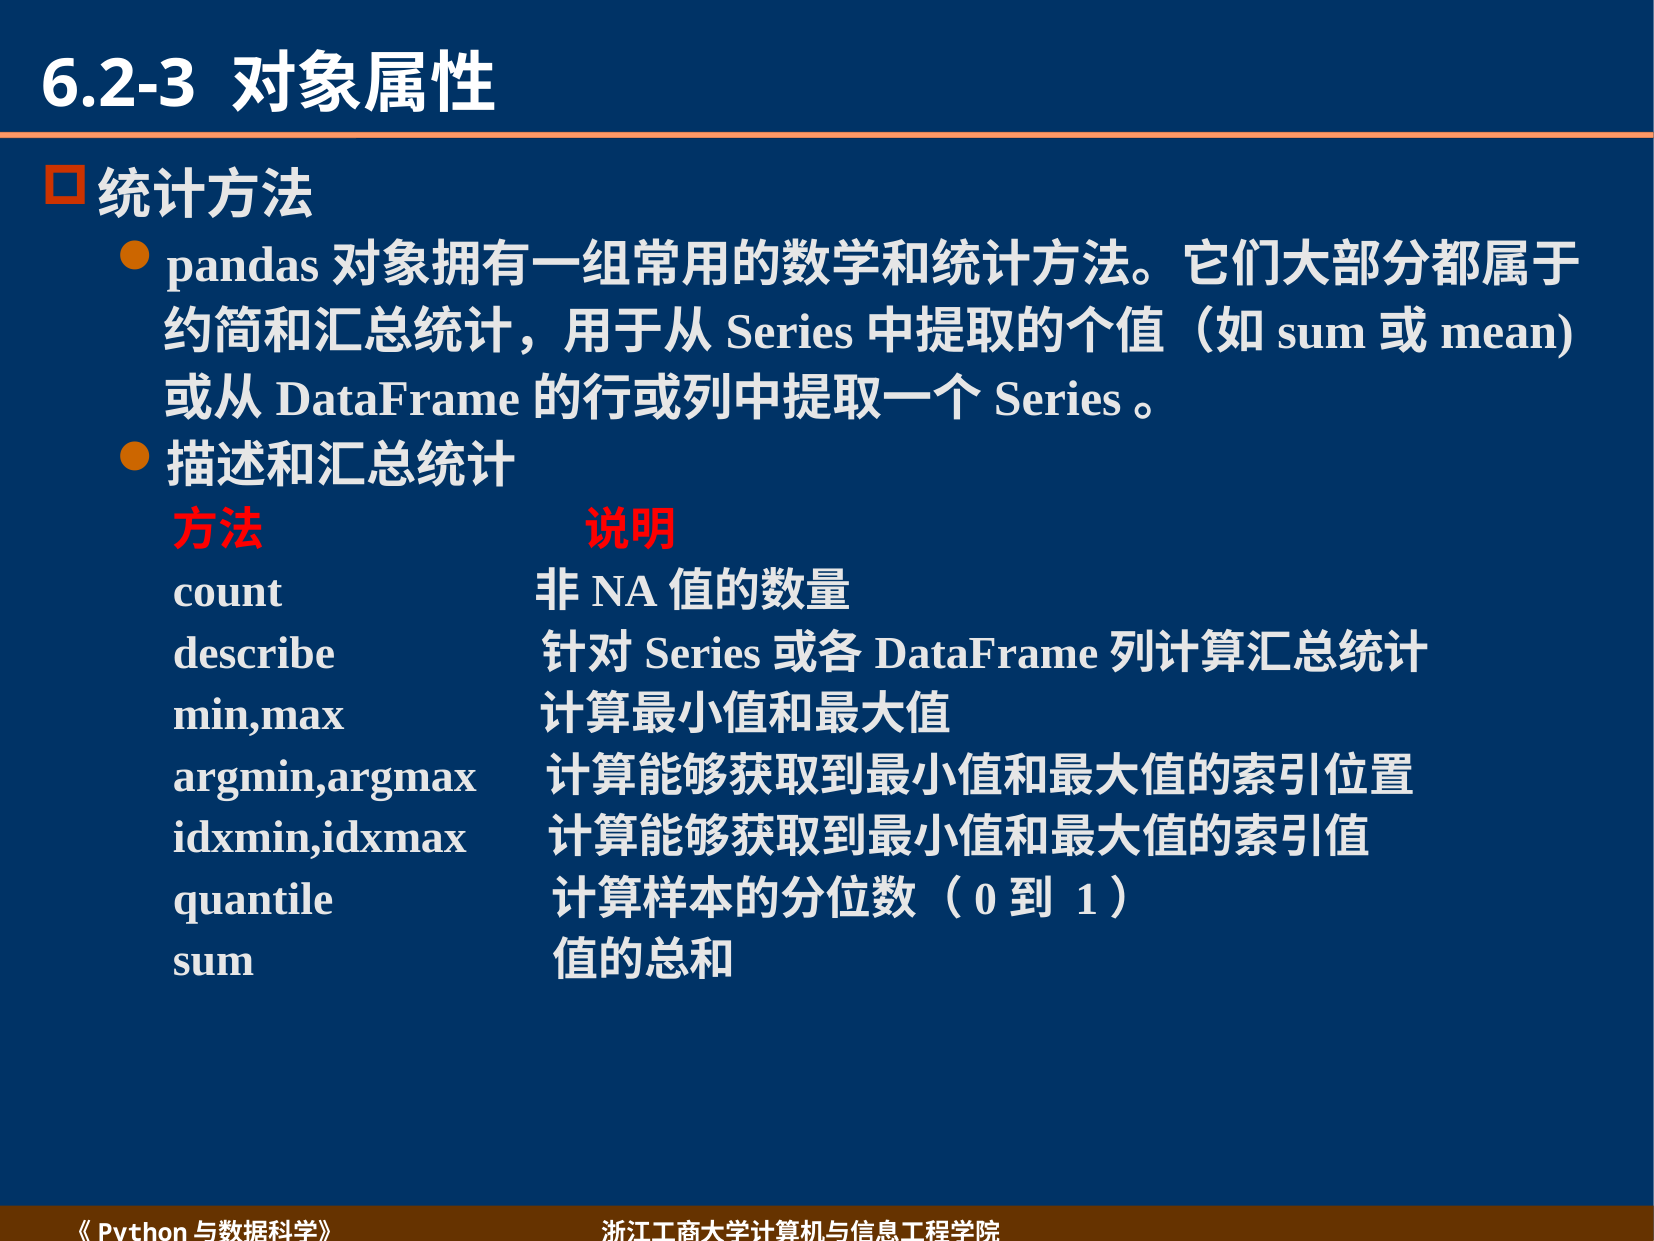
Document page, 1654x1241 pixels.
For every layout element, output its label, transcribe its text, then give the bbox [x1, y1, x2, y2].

list 统计方法 pandas对象拥有一组常用的数学和统计方法。它们大部分都属于约简和汇总统计，用于从Series中提取的个值（如sum或mean)或从DataFrame的行或列中提取一个Series。 描述和汇总统计 方法 说明 count 非NA值的数量 describe 针对Series或各DataFrame列计算汇总统计 min,max 计算最小值和最大值 argmin,argmax 计算能够获取到最小值和最大值的索引位置idxmin,idxmax 计算能够获取到最小值和最大值的索引值 quantile 计算样本的分位数（0到 1） sum 值的总和 [41, 151, 1601, 1195]
title 6.2-3 对象属性 [41, 22, 1601, 128]
